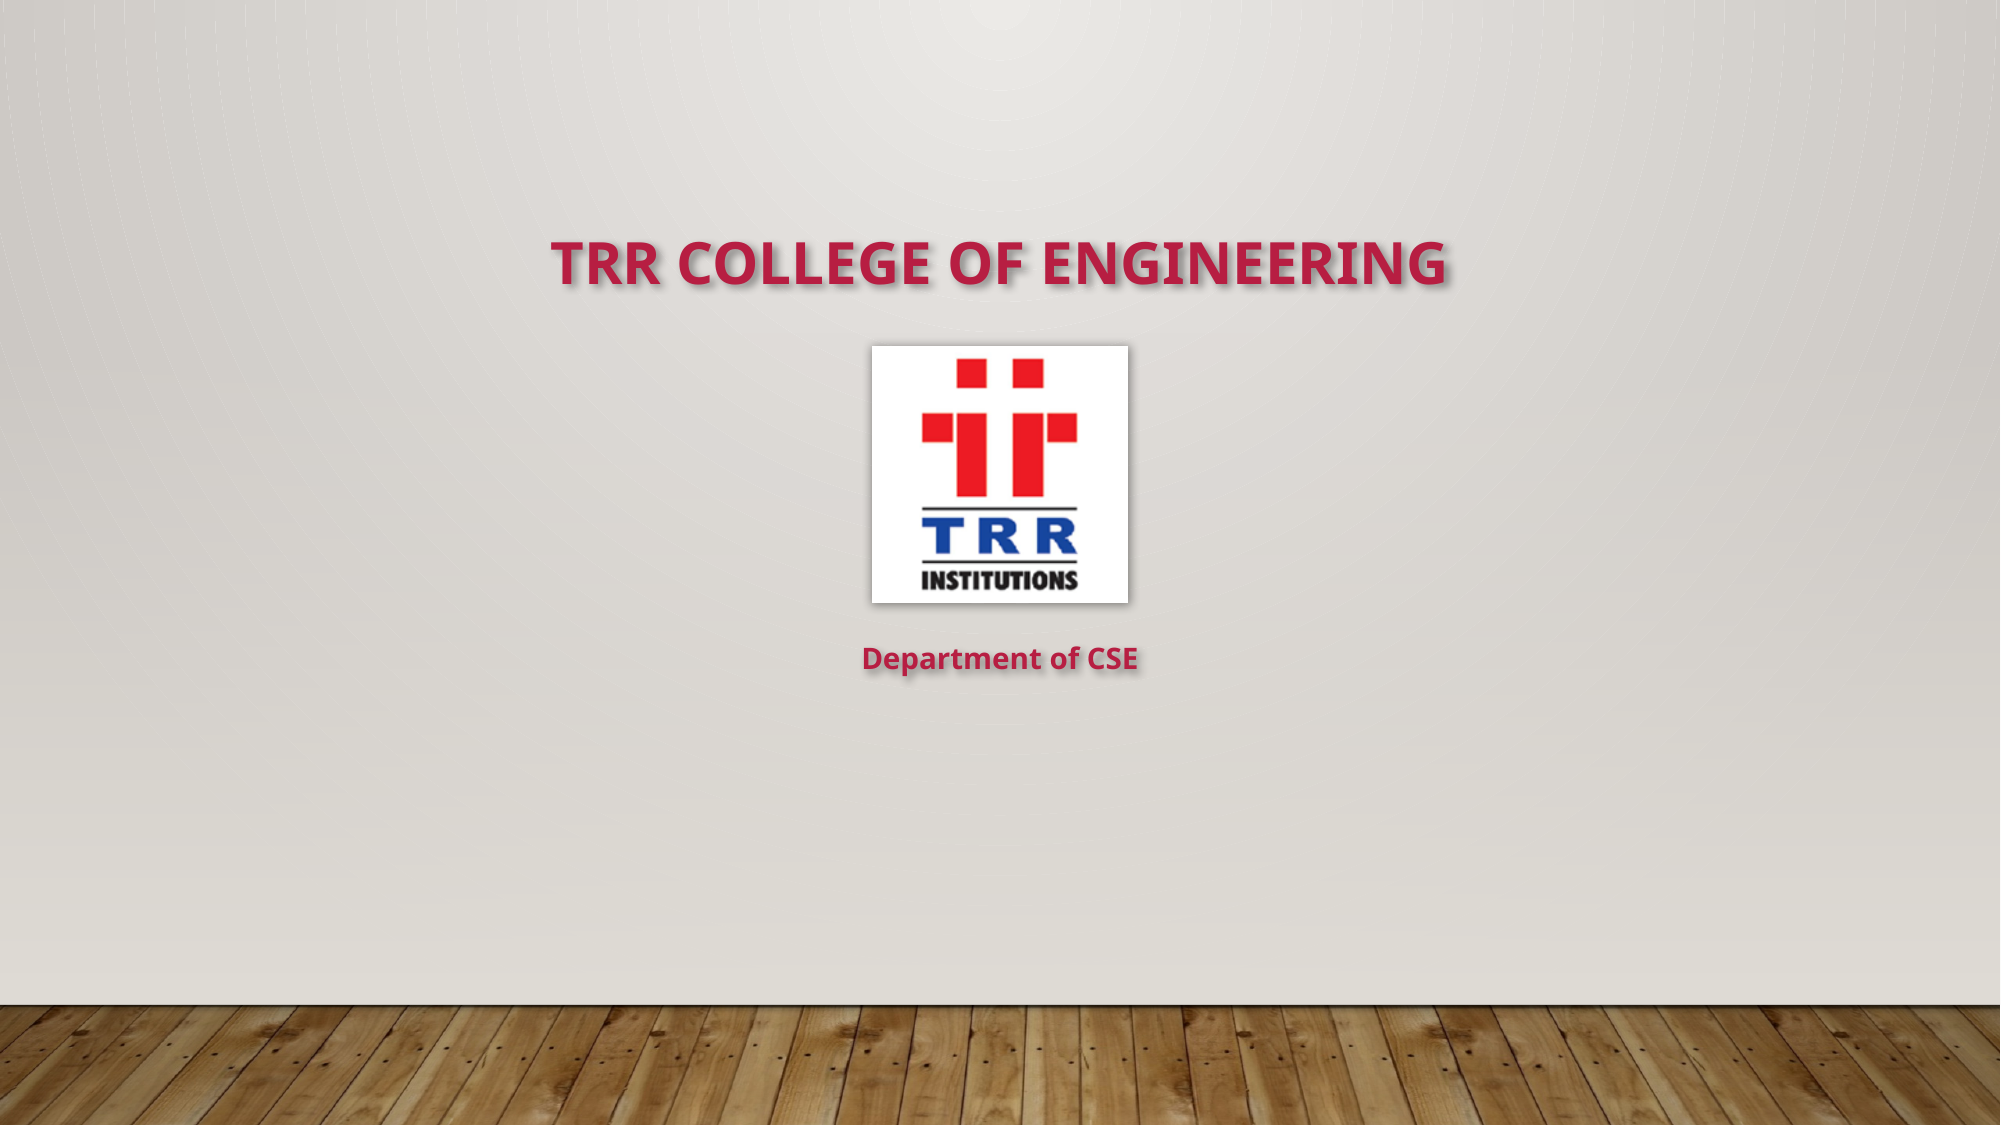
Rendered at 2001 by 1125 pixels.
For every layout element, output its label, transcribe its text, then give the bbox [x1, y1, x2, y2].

text_box Department of CSE [816, 626, 1184, 710]
picture [871, 346, 1128, 603]
picture [0, 1005, 2000, 1125]
text_box TRR COLLEGE OF ENGINEERING [126, 204, 1874, 324]
